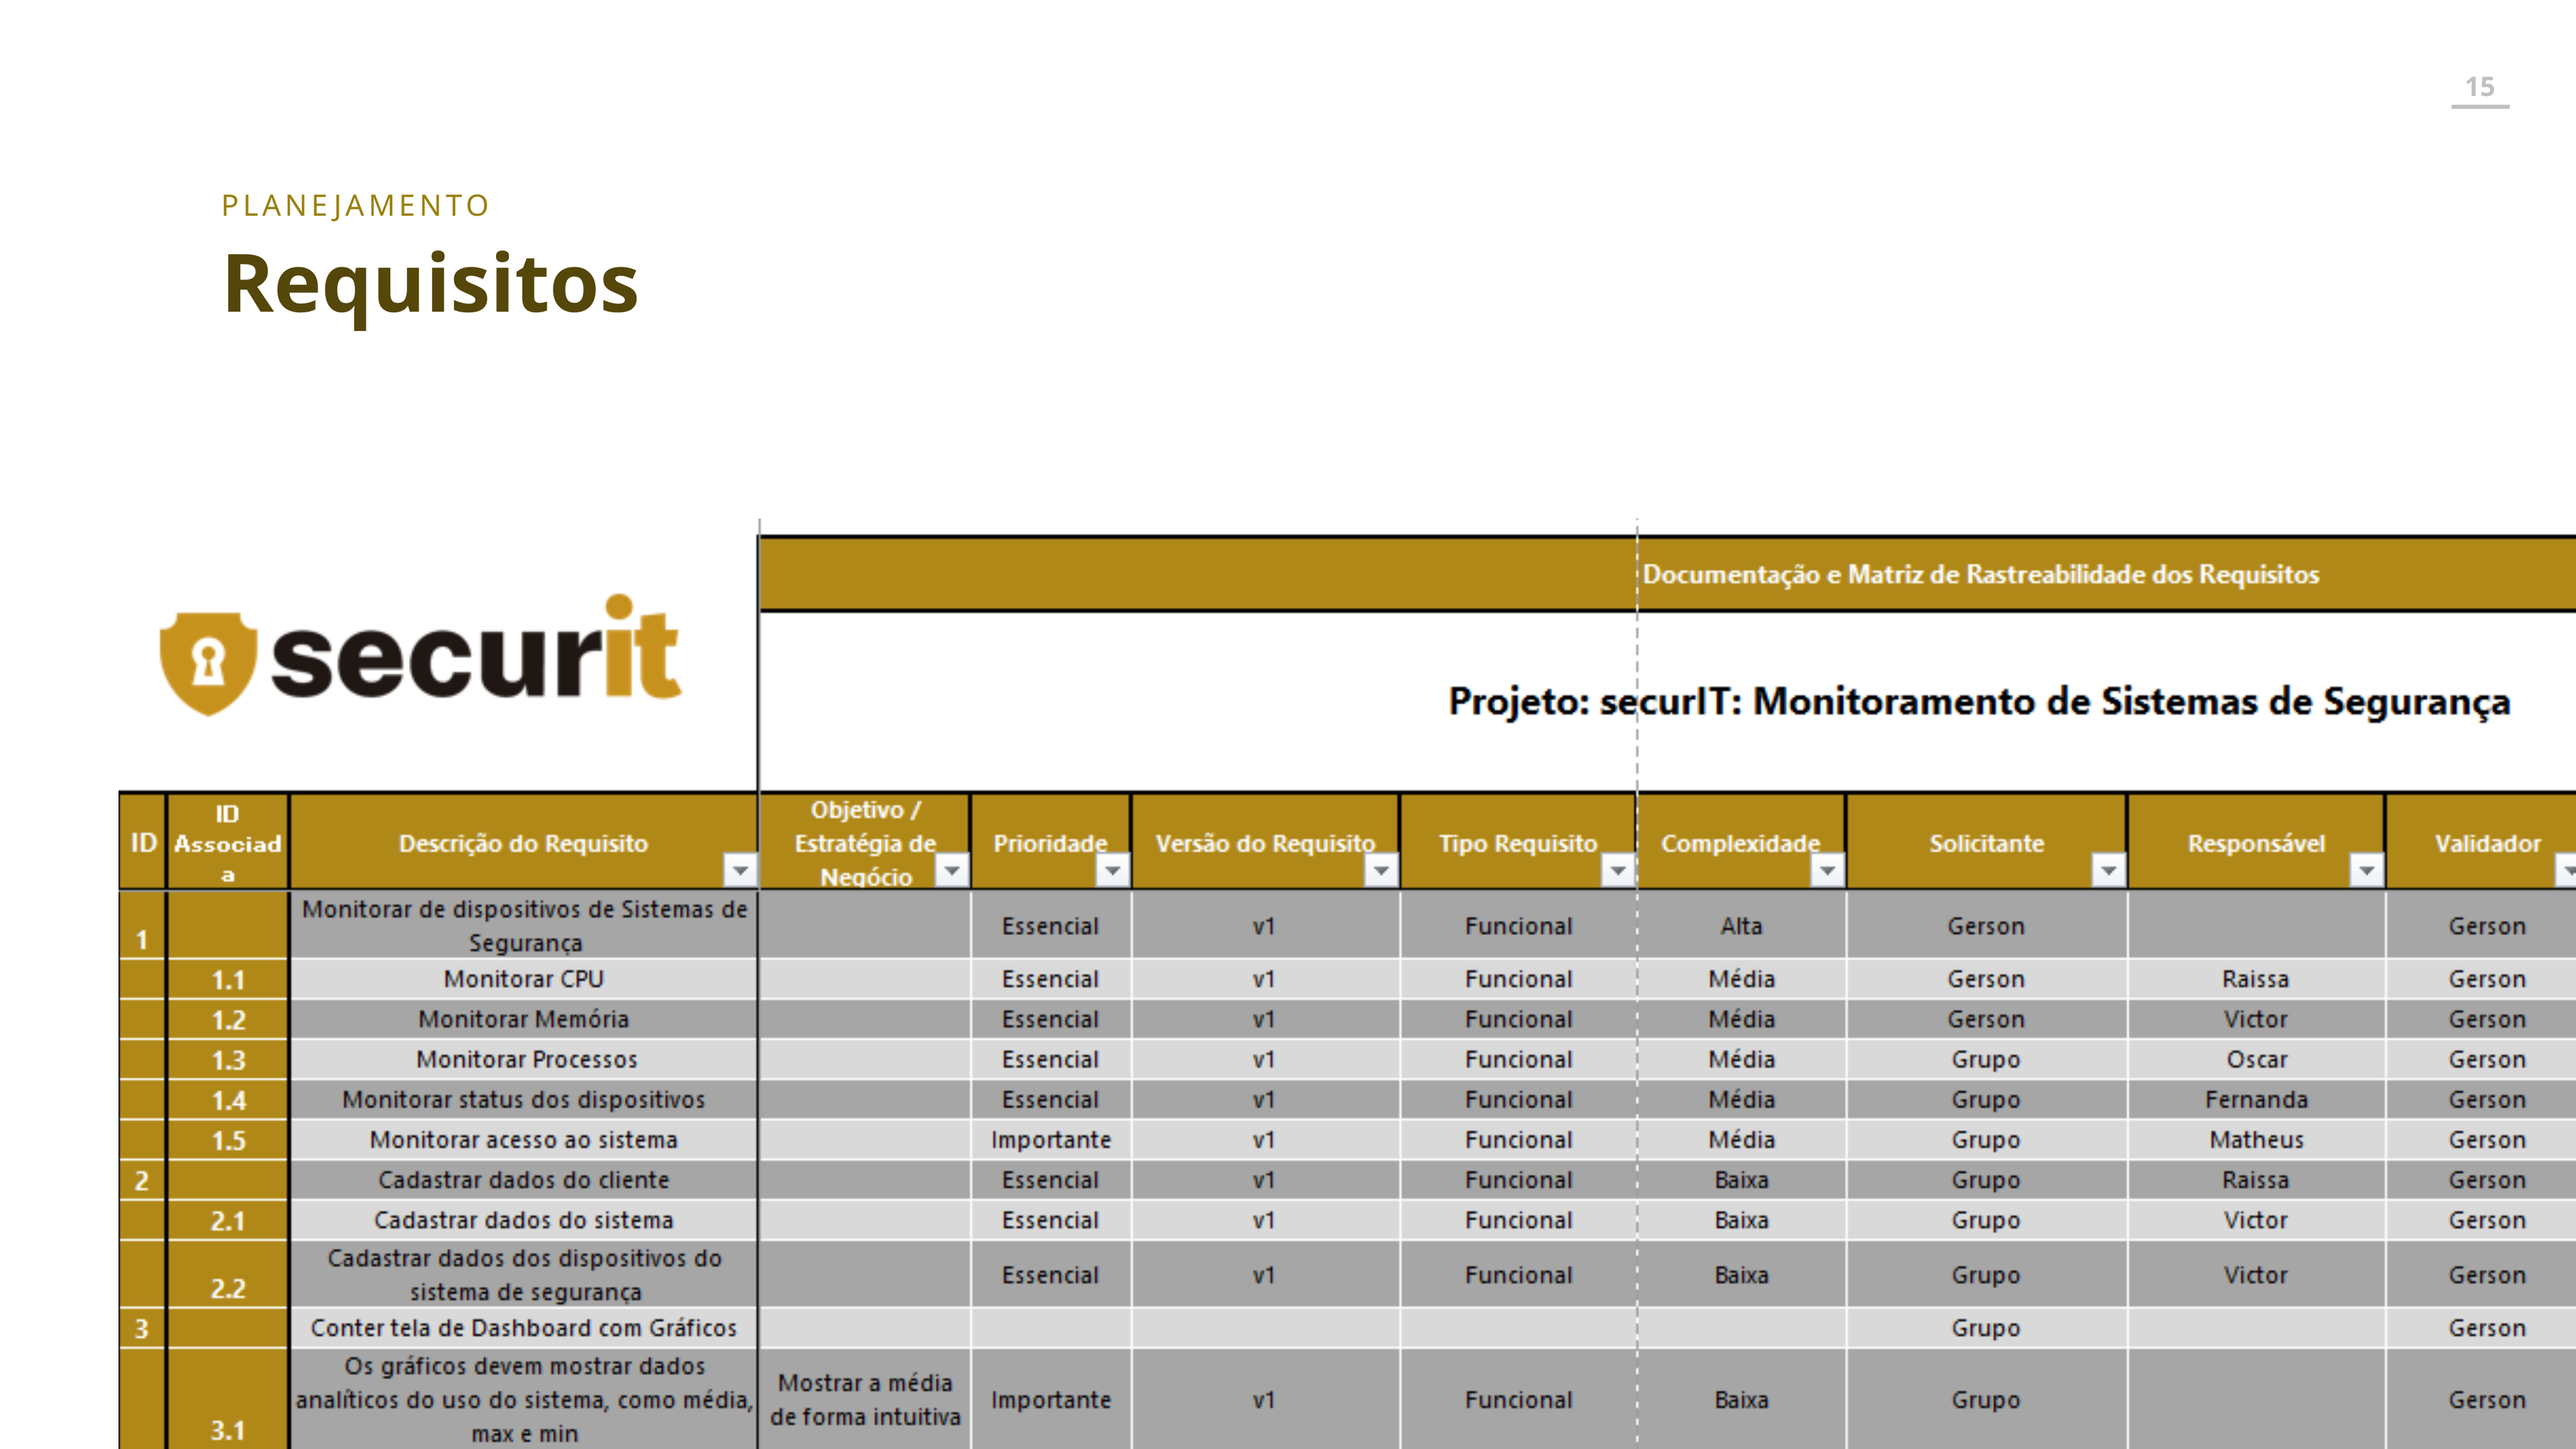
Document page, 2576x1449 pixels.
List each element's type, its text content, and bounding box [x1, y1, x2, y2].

picture [119, 518, 2576, 1449]
text_box Requisitos [211, 226, 707, 333]
text_box PLANEJAMENTO [211, 181, 507, 227]
